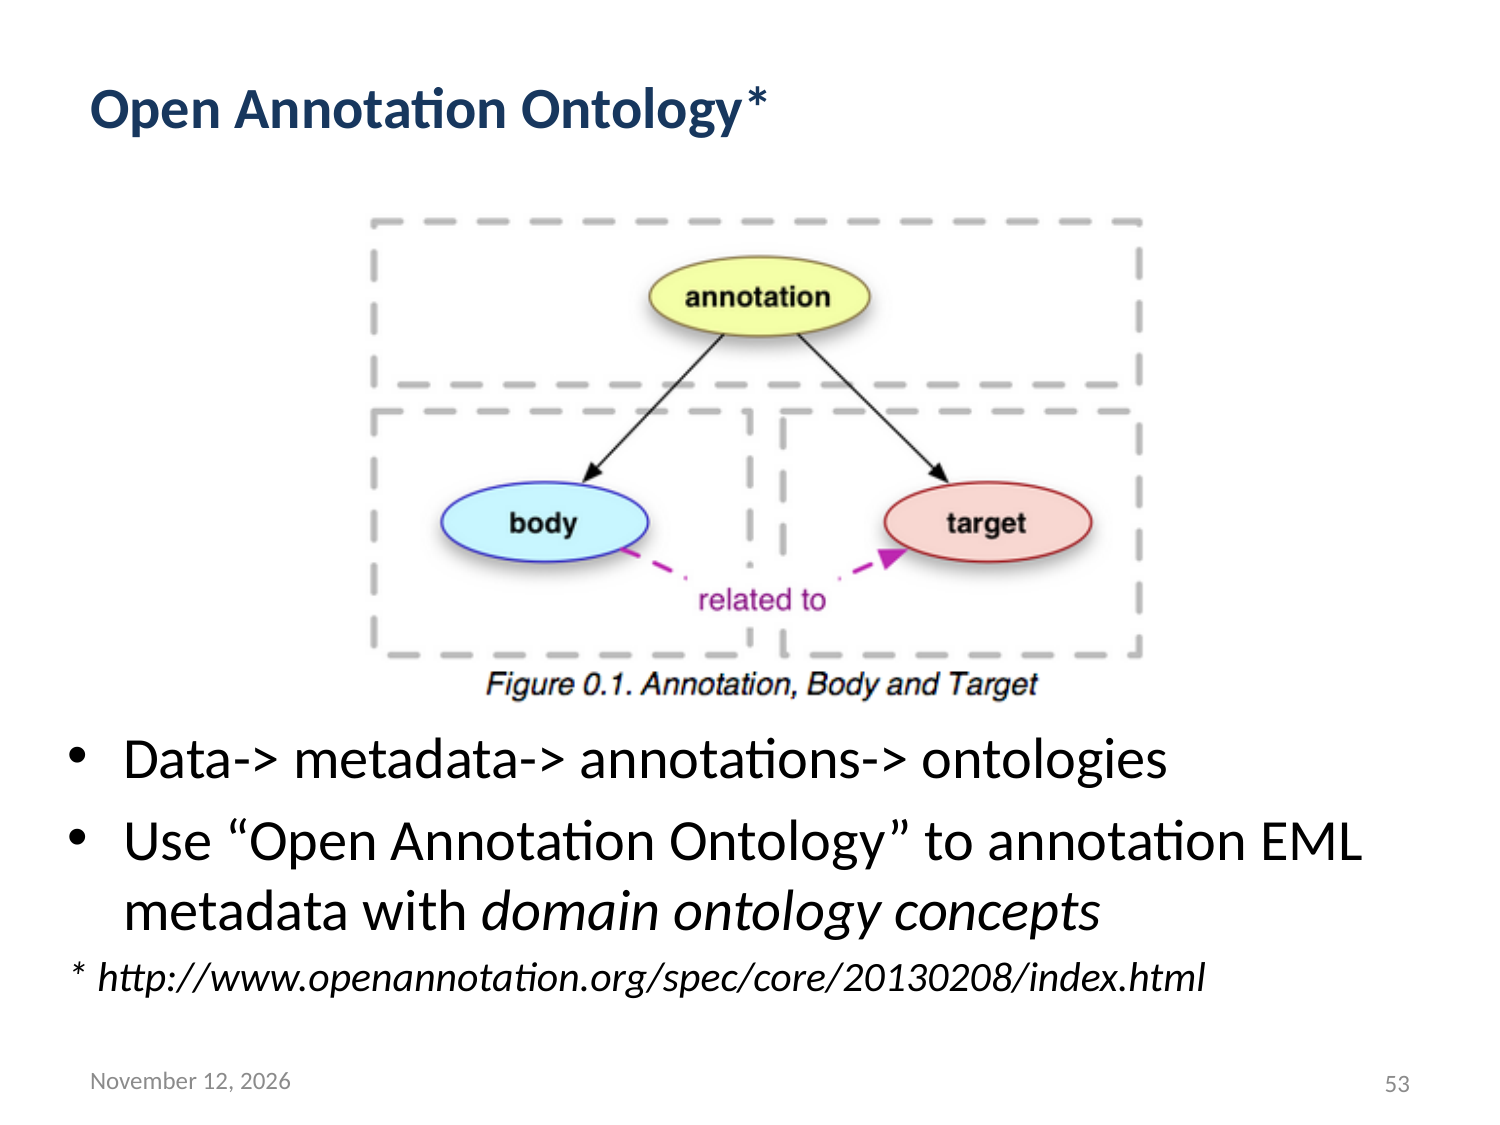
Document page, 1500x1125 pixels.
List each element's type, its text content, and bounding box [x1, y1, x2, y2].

slide_number 53 [1074, 1062, 1425, 1103]
picture [322, 187, 1188, 709]
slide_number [75, 1059, 425, 1100]
list Data-> metadata-> annotations-> ontologies Use “Open Annotation Ontology” to annotation EML metadata with domain ontology concepts * http://www.openannotation.org/spec/core/20130208/index.html [52, 712, 1490, 1125]
title Open Annotation Ontology* [75, 62, 1500, 250]
